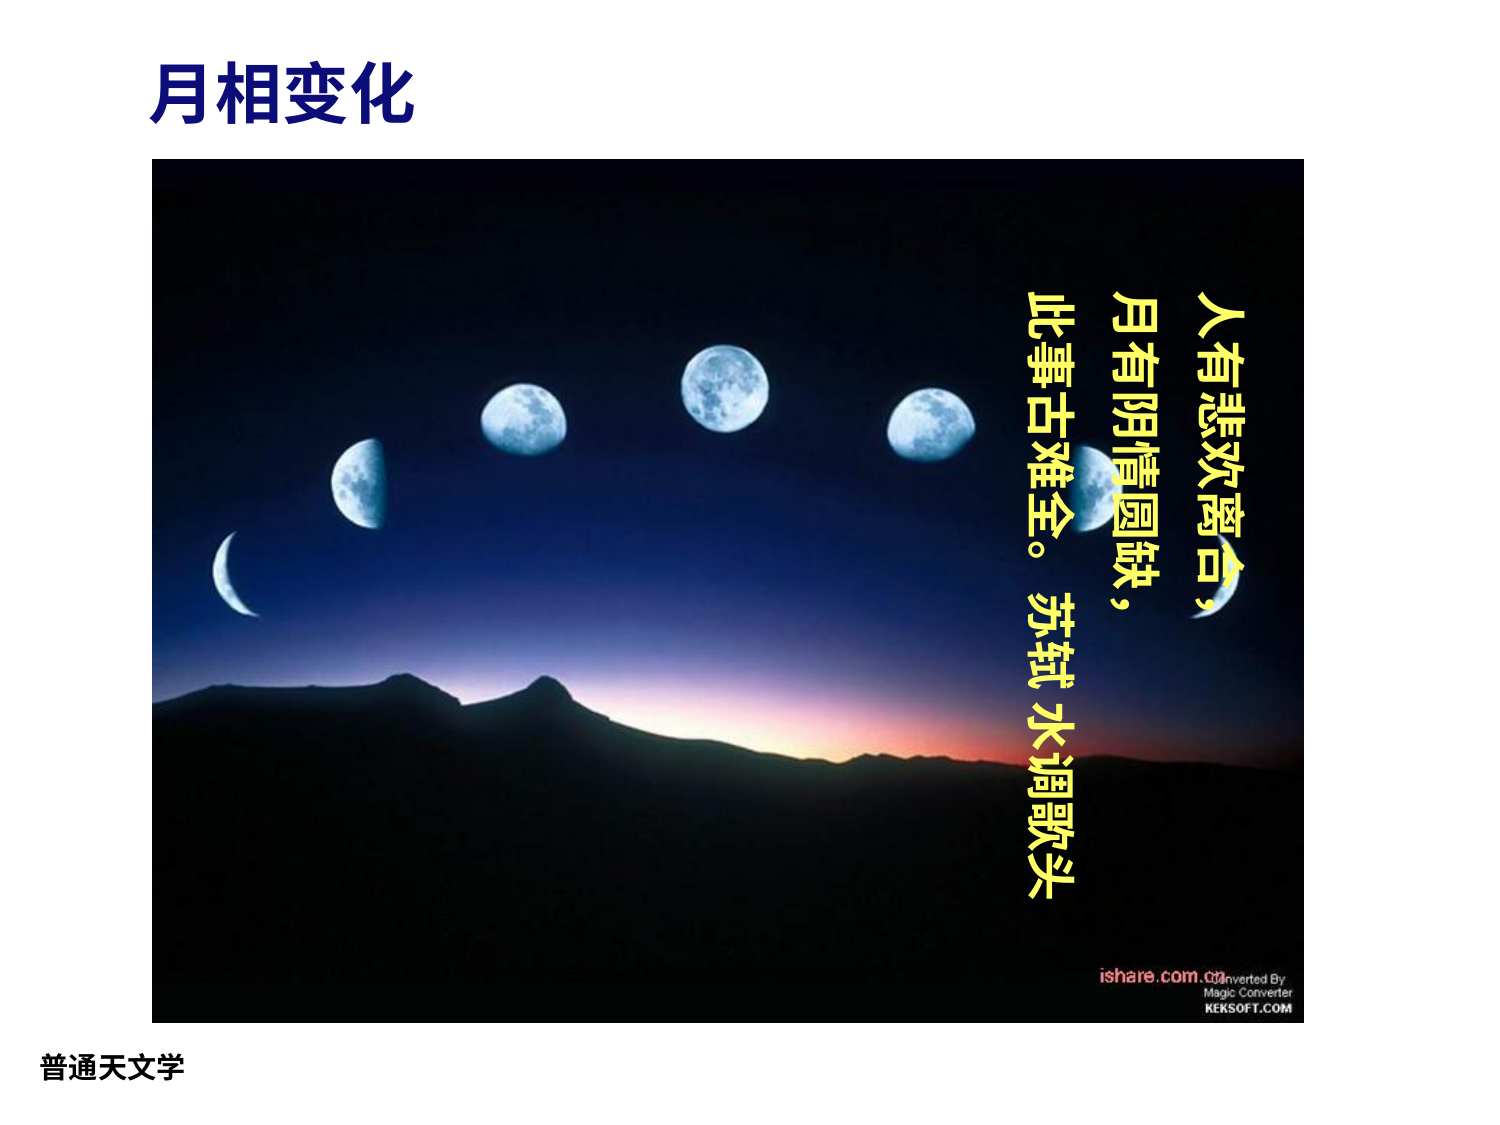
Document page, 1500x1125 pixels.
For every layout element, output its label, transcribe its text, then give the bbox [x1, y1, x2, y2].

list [152, 159, 1304, 1024]
text_box 普通天文学 [24, 1041, 233, 1092]
title 月相变化 [133, 43, 831, 144]
